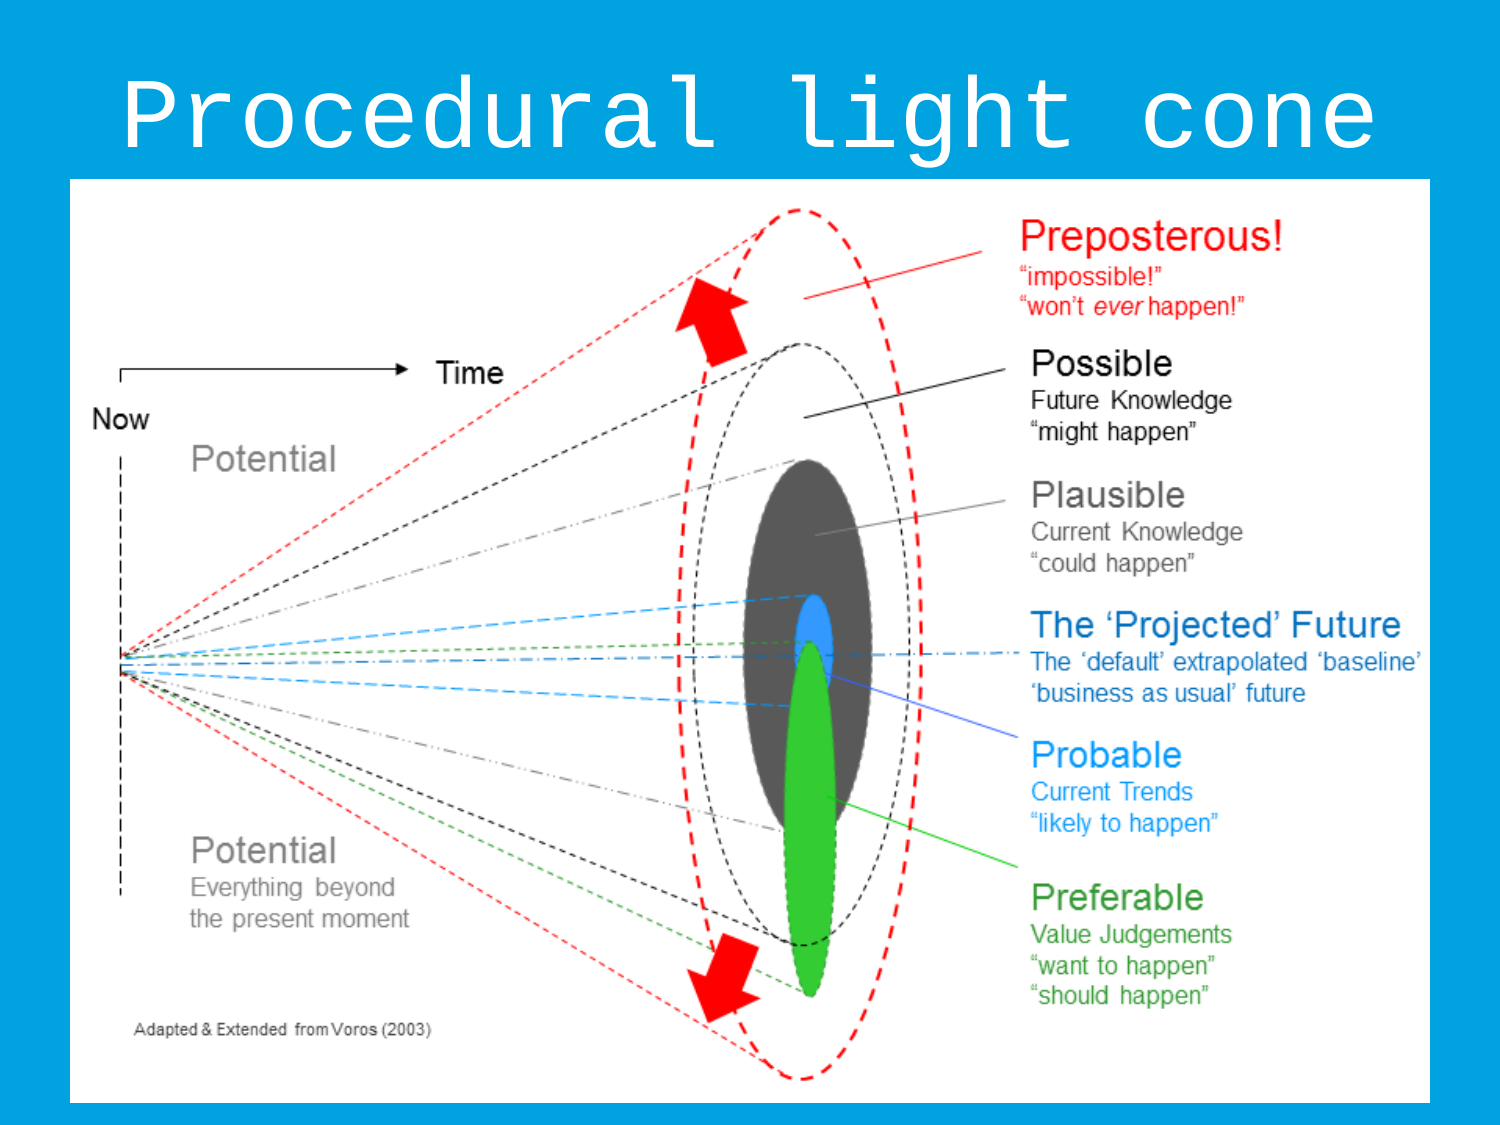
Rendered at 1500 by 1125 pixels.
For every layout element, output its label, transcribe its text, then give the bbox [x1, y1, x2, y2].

title Procedural light cone [94, 0, 1406, 178]
picture [71, 180, 1429, 1102]
